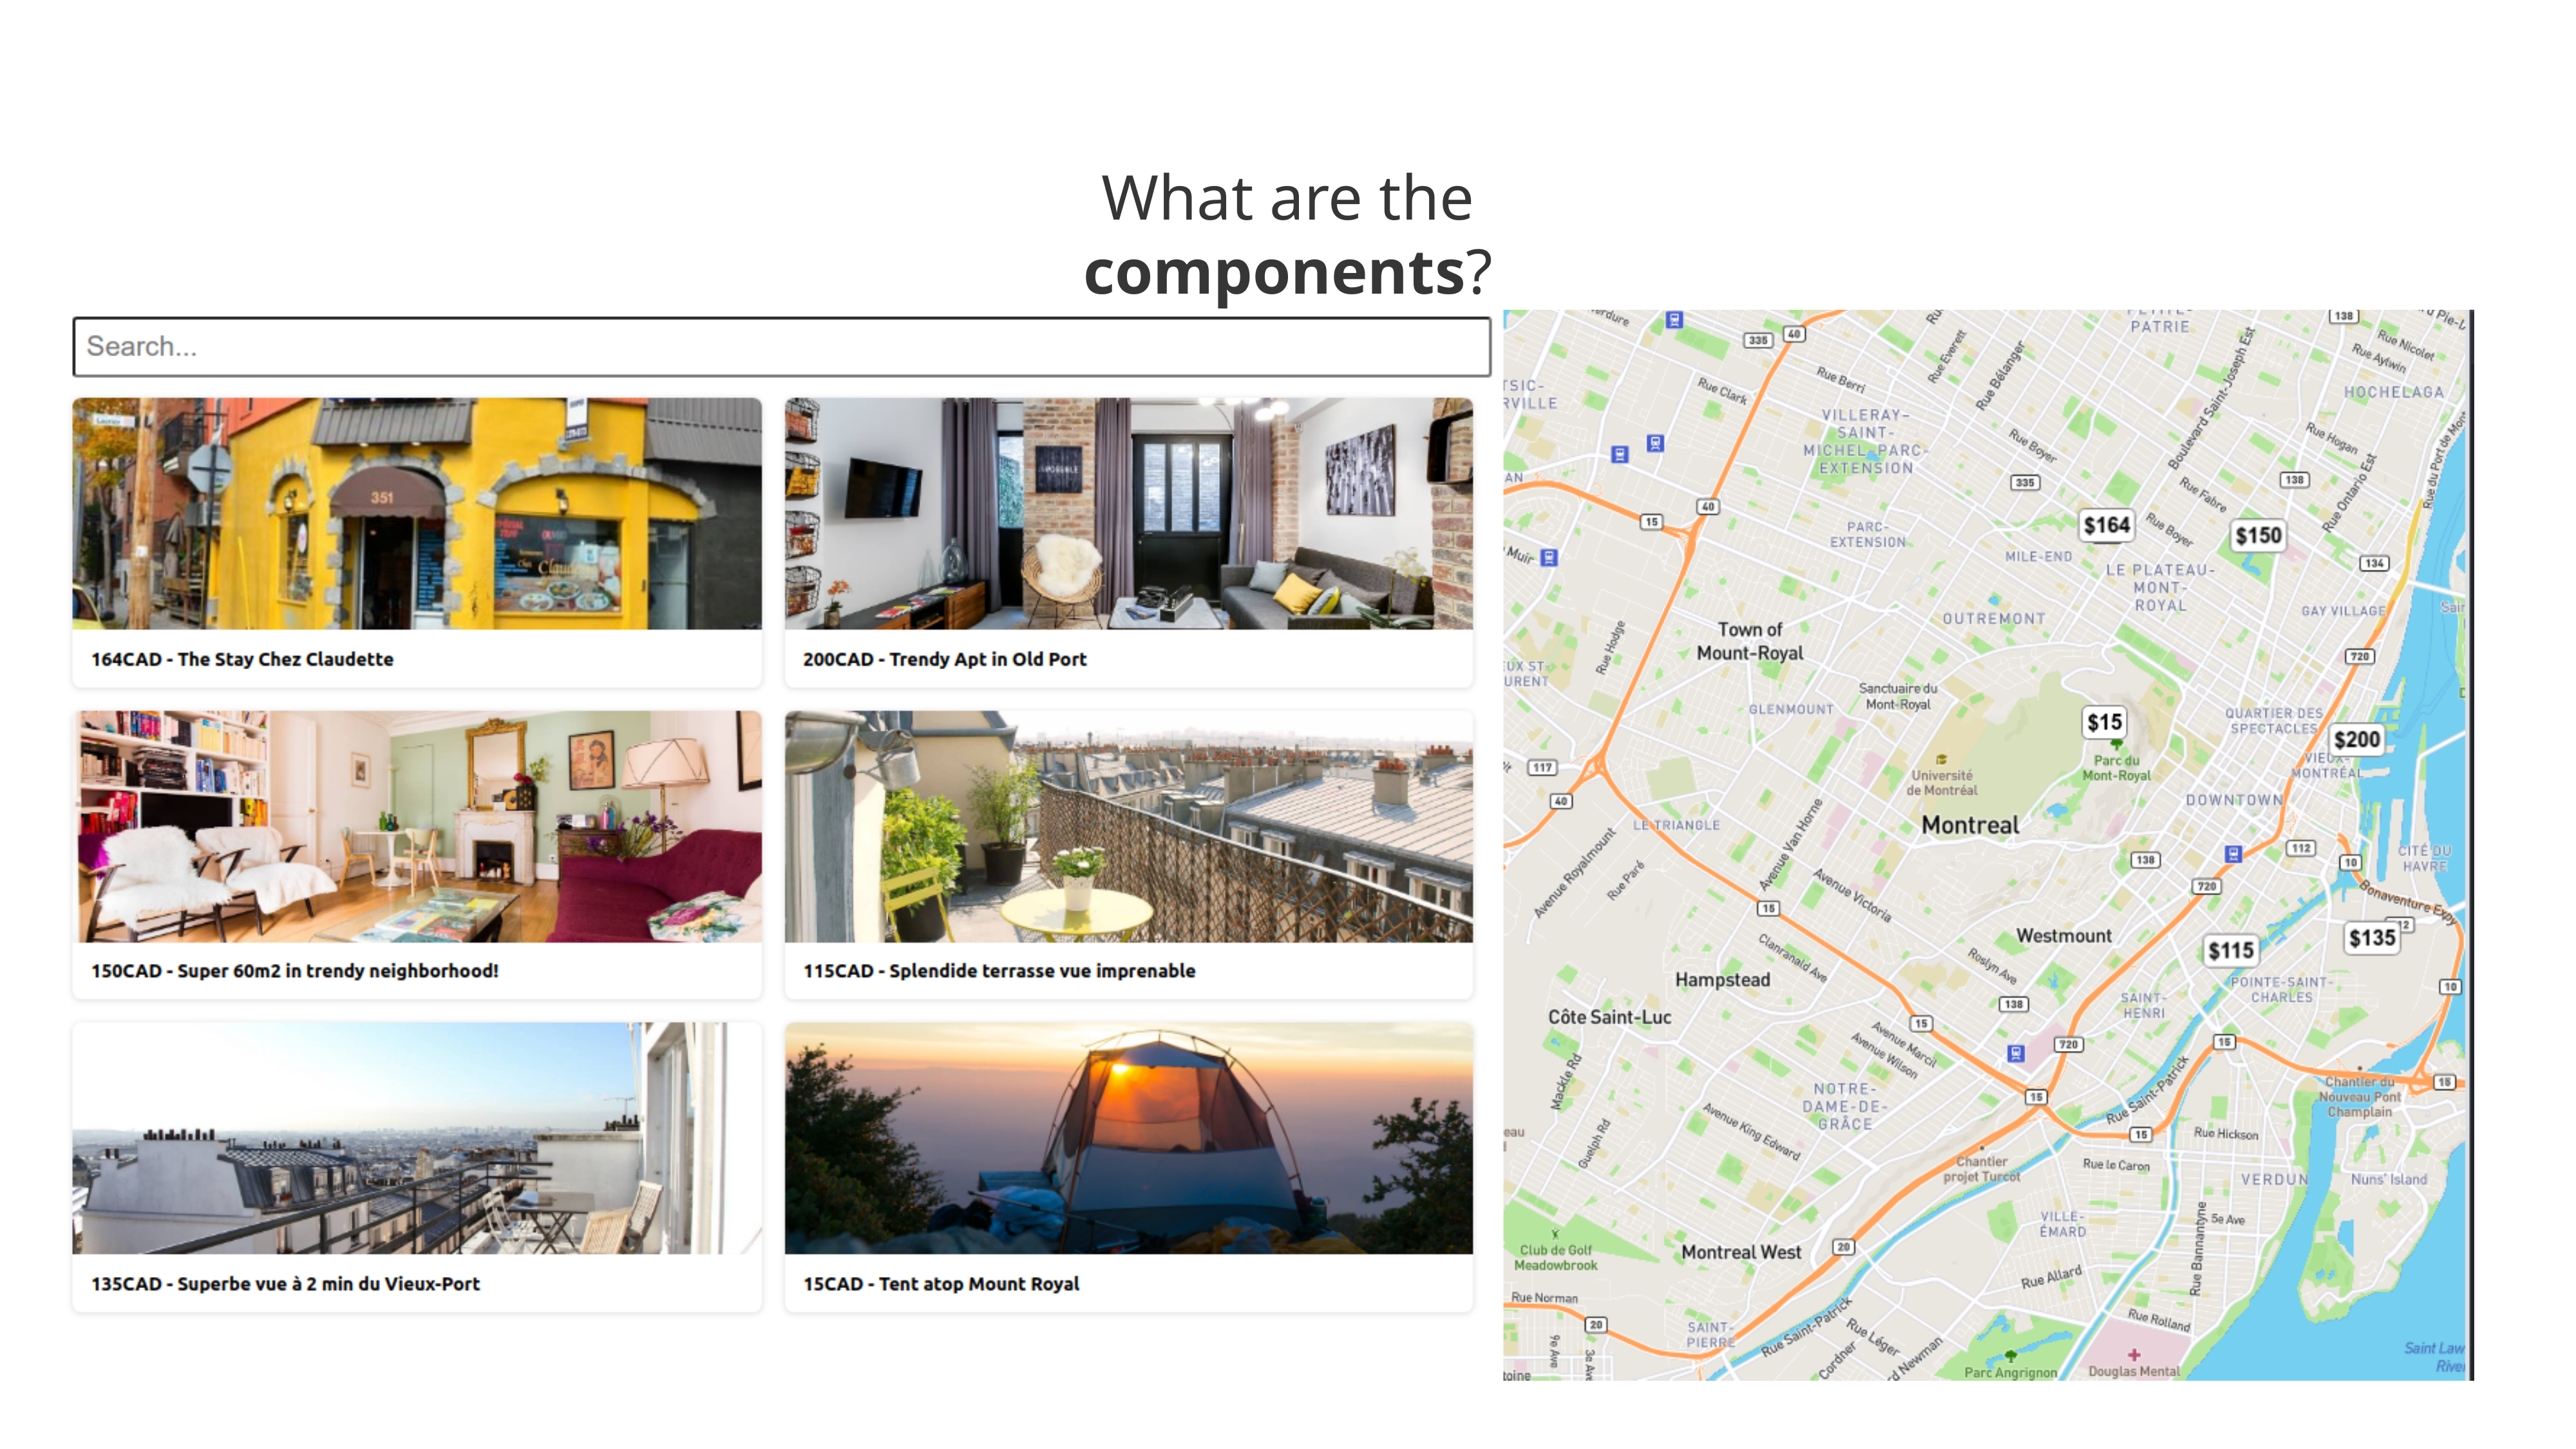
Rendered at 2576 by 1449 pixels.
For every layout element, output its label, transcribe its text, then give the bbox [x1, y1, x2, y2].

picture [66, 310, 2475, 1381]
text_box What are the components? [914, 191, 1662, 274]
